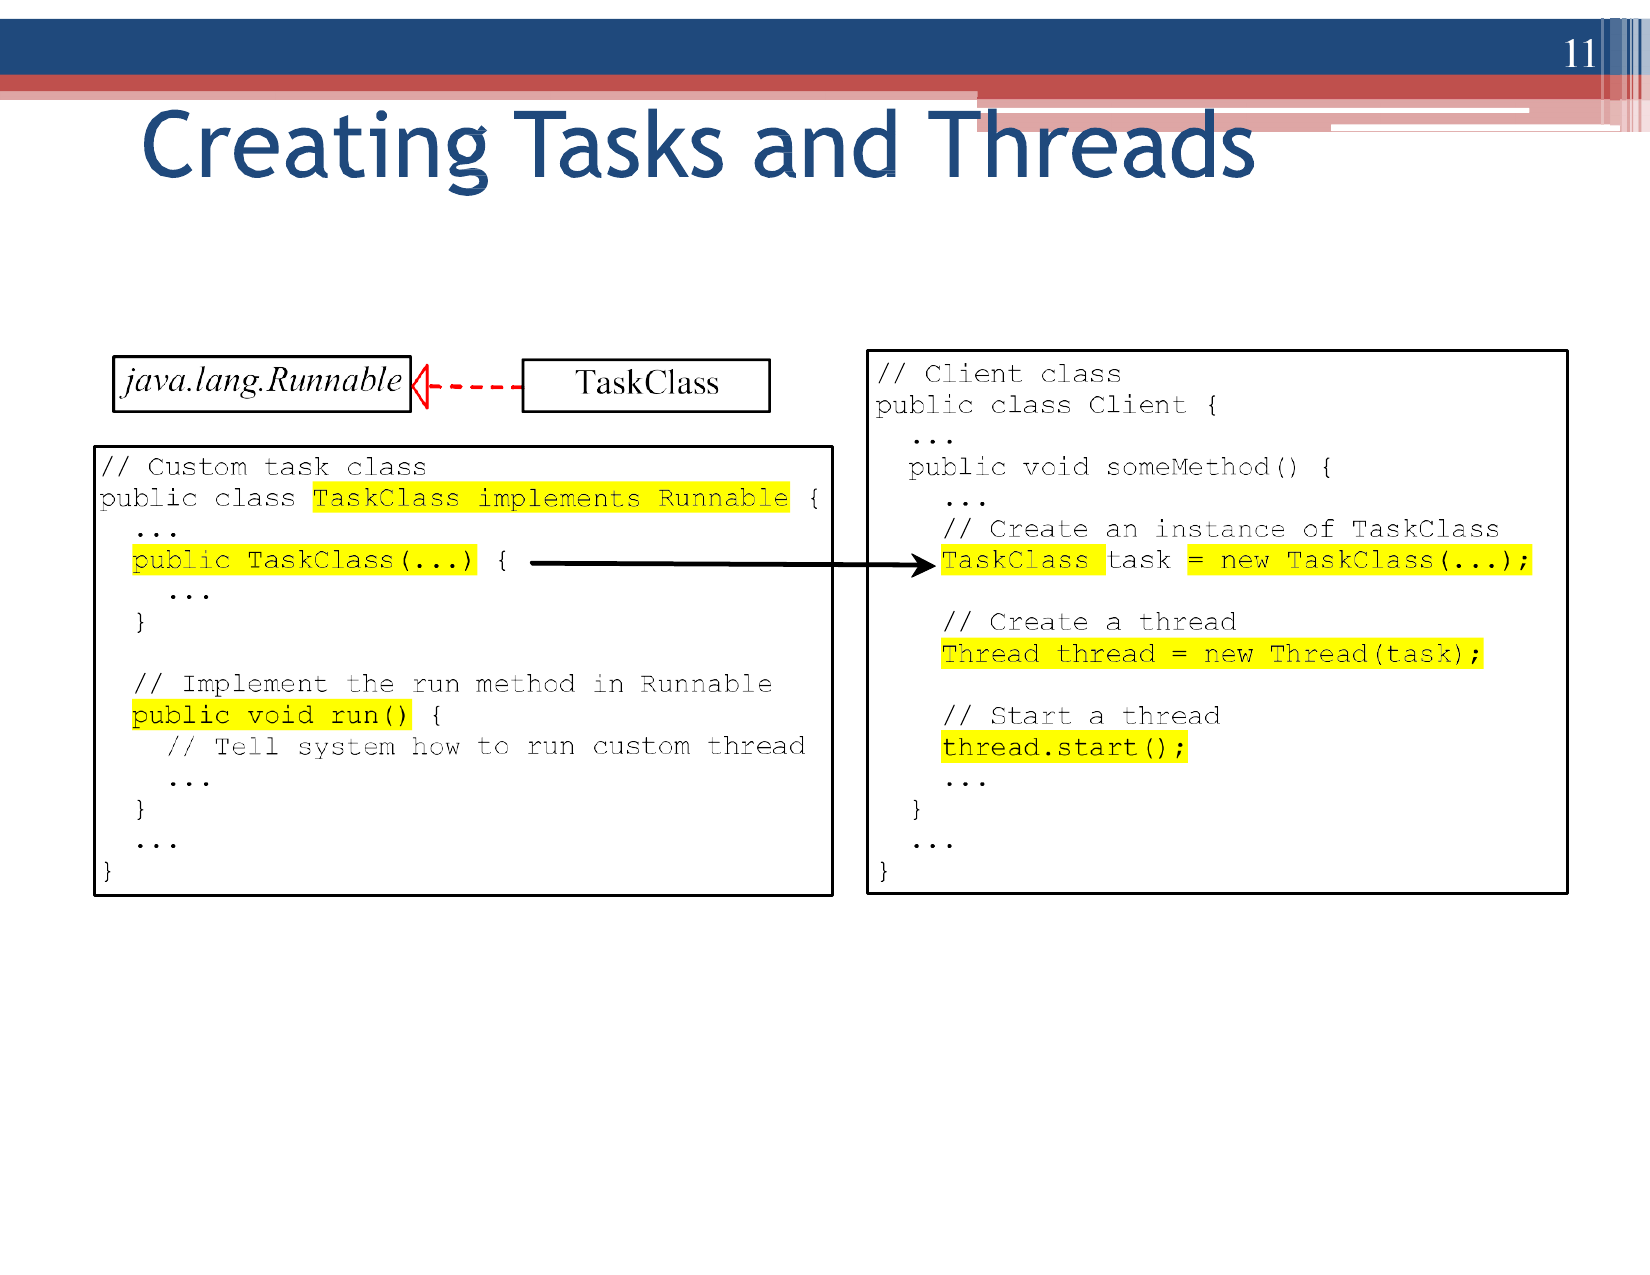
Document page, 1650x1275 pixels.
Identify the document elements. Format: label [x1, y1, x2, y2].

text_box [1072, 127, 1117, 178]
text_box [234, 127, 279, 178]
text_box [514, 110, 567, 177]
picture [111, 355, 772, 413]
text_box [529, 553, 937, 579]
text_box [804, 127, 844, 177]
text_box [1039, 127, 1070, 177]
picture [997, 113, 1205, 132]
text_box [1171, 108, 1214, 178]
text_box [370, 128, 386, 177]
text_box [928, 110, 981, 177]
text_box [285, 127, 328, 178]
text_box [1222, 127, 1255, 178]
text_box [988, 108, 1027, 177]
text_box [93, 444, 835, 898]
text_box [399, 127, 438, 177]
text_box [1123, 127, 1166, 178]
text_box [1565, 39, 1595, 68]
text_box [691, 127, 723, 178]
picture [0, 18, 1650, 132]
text_box [648, 108, 689, 177]
text_box [866, 348, 1569, 896]
text_box [447, 125, 488, 196]
text_box [201, 127, 231, 177]
text_box [754, 127, 796, 178]
text_box [853, 108, 896, 178]
text_box [607, 127, 639, 178]
text_box [144, 109, 193, 179]
text_box [376, 110, 387, 121]
picture [977, 113, 988, 132]
text_box [333, 115, 365, 178]
text_box [559, 127, 602, 178]
